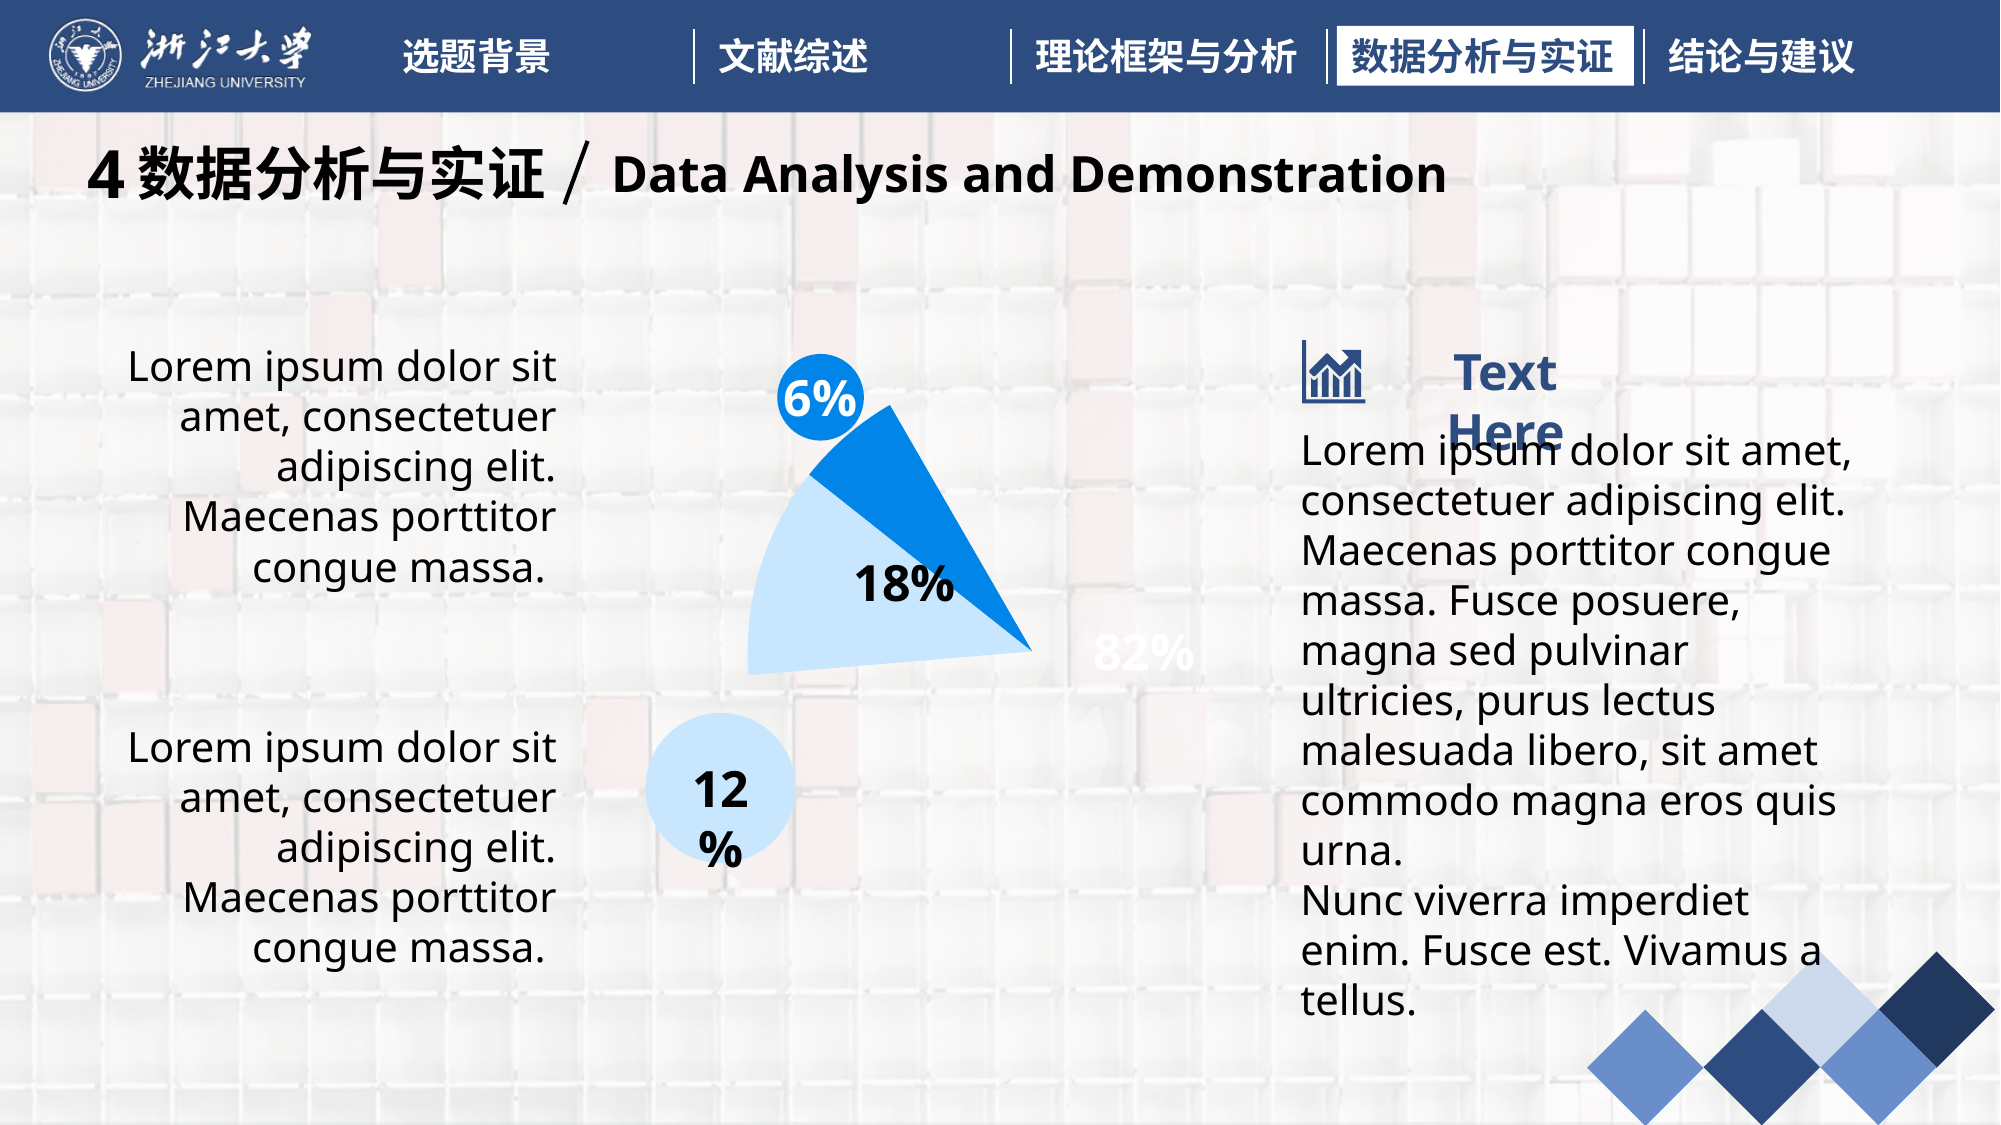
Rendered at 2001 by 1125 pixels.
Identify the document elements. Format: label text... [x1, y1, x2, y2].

text_box [0, 0, 2000, 113]
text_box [74, 124, 1486, 221]
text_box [1285, 333, 1879, 887]
text_box 选题背景 [387, 25, 685, 86]
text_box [1604, 968, 1978, 1109]
text_box 结论与建议 [1653, 25, 1951, 86]
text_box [587, 354, 1477, 948]
text_box 文献综述 [703, 25, 1001, 86]
picture [49, 16, 323, 96]
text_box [761, 353, 880, 441]
text_box 数据分析与实证 [1336, 25, 1634, 86]
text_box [645, 712, 796, 863]
text_box Lorem ipsum dolor sit amet, consectetuer adipiscing elit. Maecenas porttitor congue massa. [101, 712, 572, 978]
text_box 理论框架与分析 [1020, 25, 1318, 86]
text_box Lorem ipsum dolor sit amet, consectetuer adipiscing elit. Maecenas porttitor congue massa. [101, 332, 572, 598]
